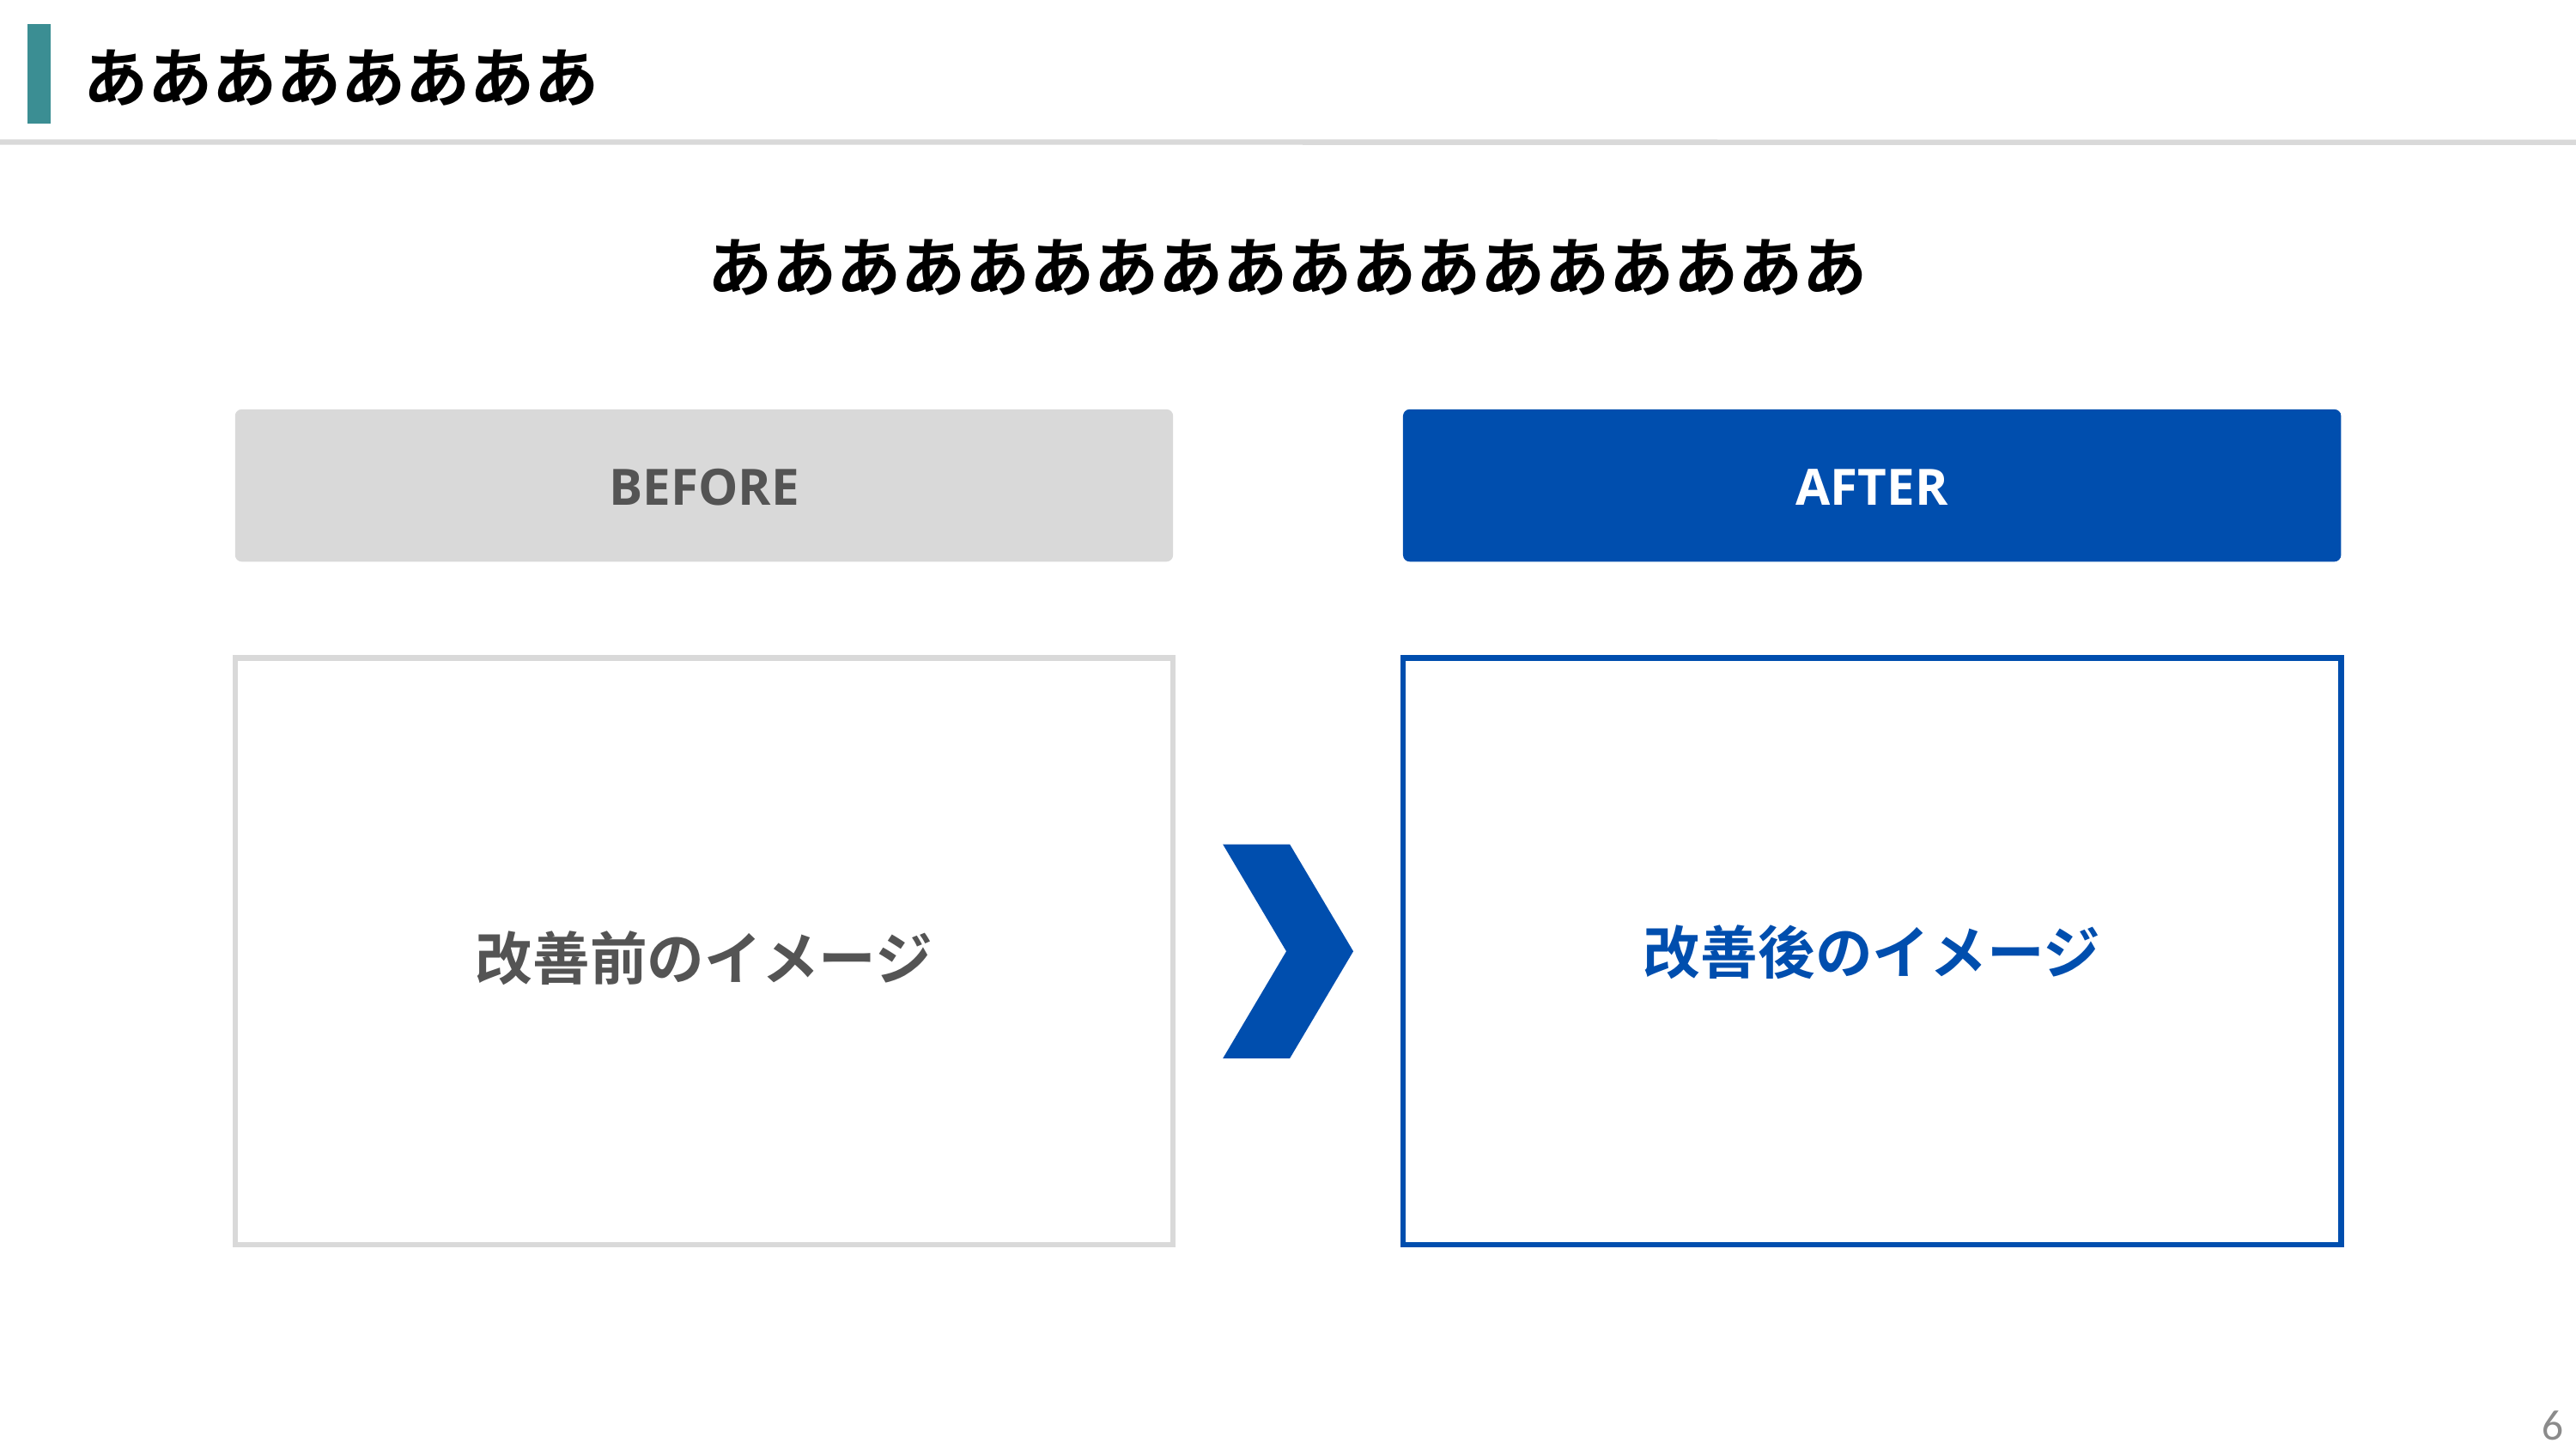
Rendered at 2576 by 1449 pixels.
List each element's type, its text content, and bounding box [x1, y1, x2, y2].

slide_number 6 [2275, 1397, 2576, 1449]
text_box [1222, 844, 1354, 1059]
text_box AFTER [1402, 409, 2342, 562]
text_box BEFORE [234, 409, 1174, 562]
text_box 改善前のイメージ [234, 658, 1174, 1245]
text_box ああああああああああああああああああ [83, 214, 2493, 305]
text_box 改善後のイメージ [1402, 658, 2342, 1245]
text_box [27, 23, 52, 124]
text_box ああああああああ [83, 24, 2432, 115]
